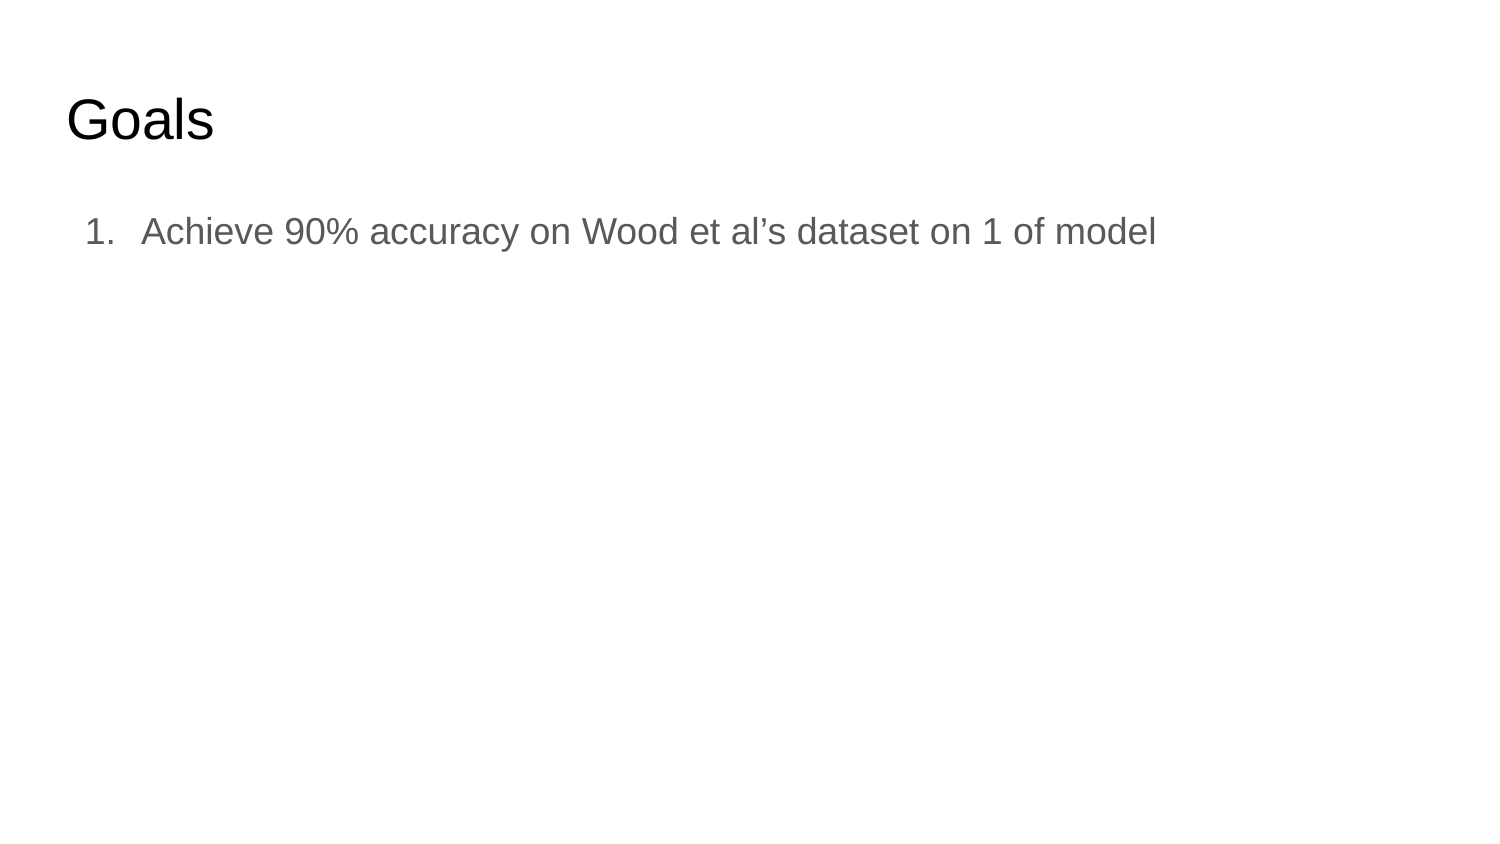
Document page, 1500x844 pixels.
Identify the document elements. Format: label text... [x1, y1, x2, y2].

list Achieve 90% accuracy on Wood et al’s dataset on 1 of model [51, 189, 1449, 750]
title Goals [51, 72, 1449, 167]
